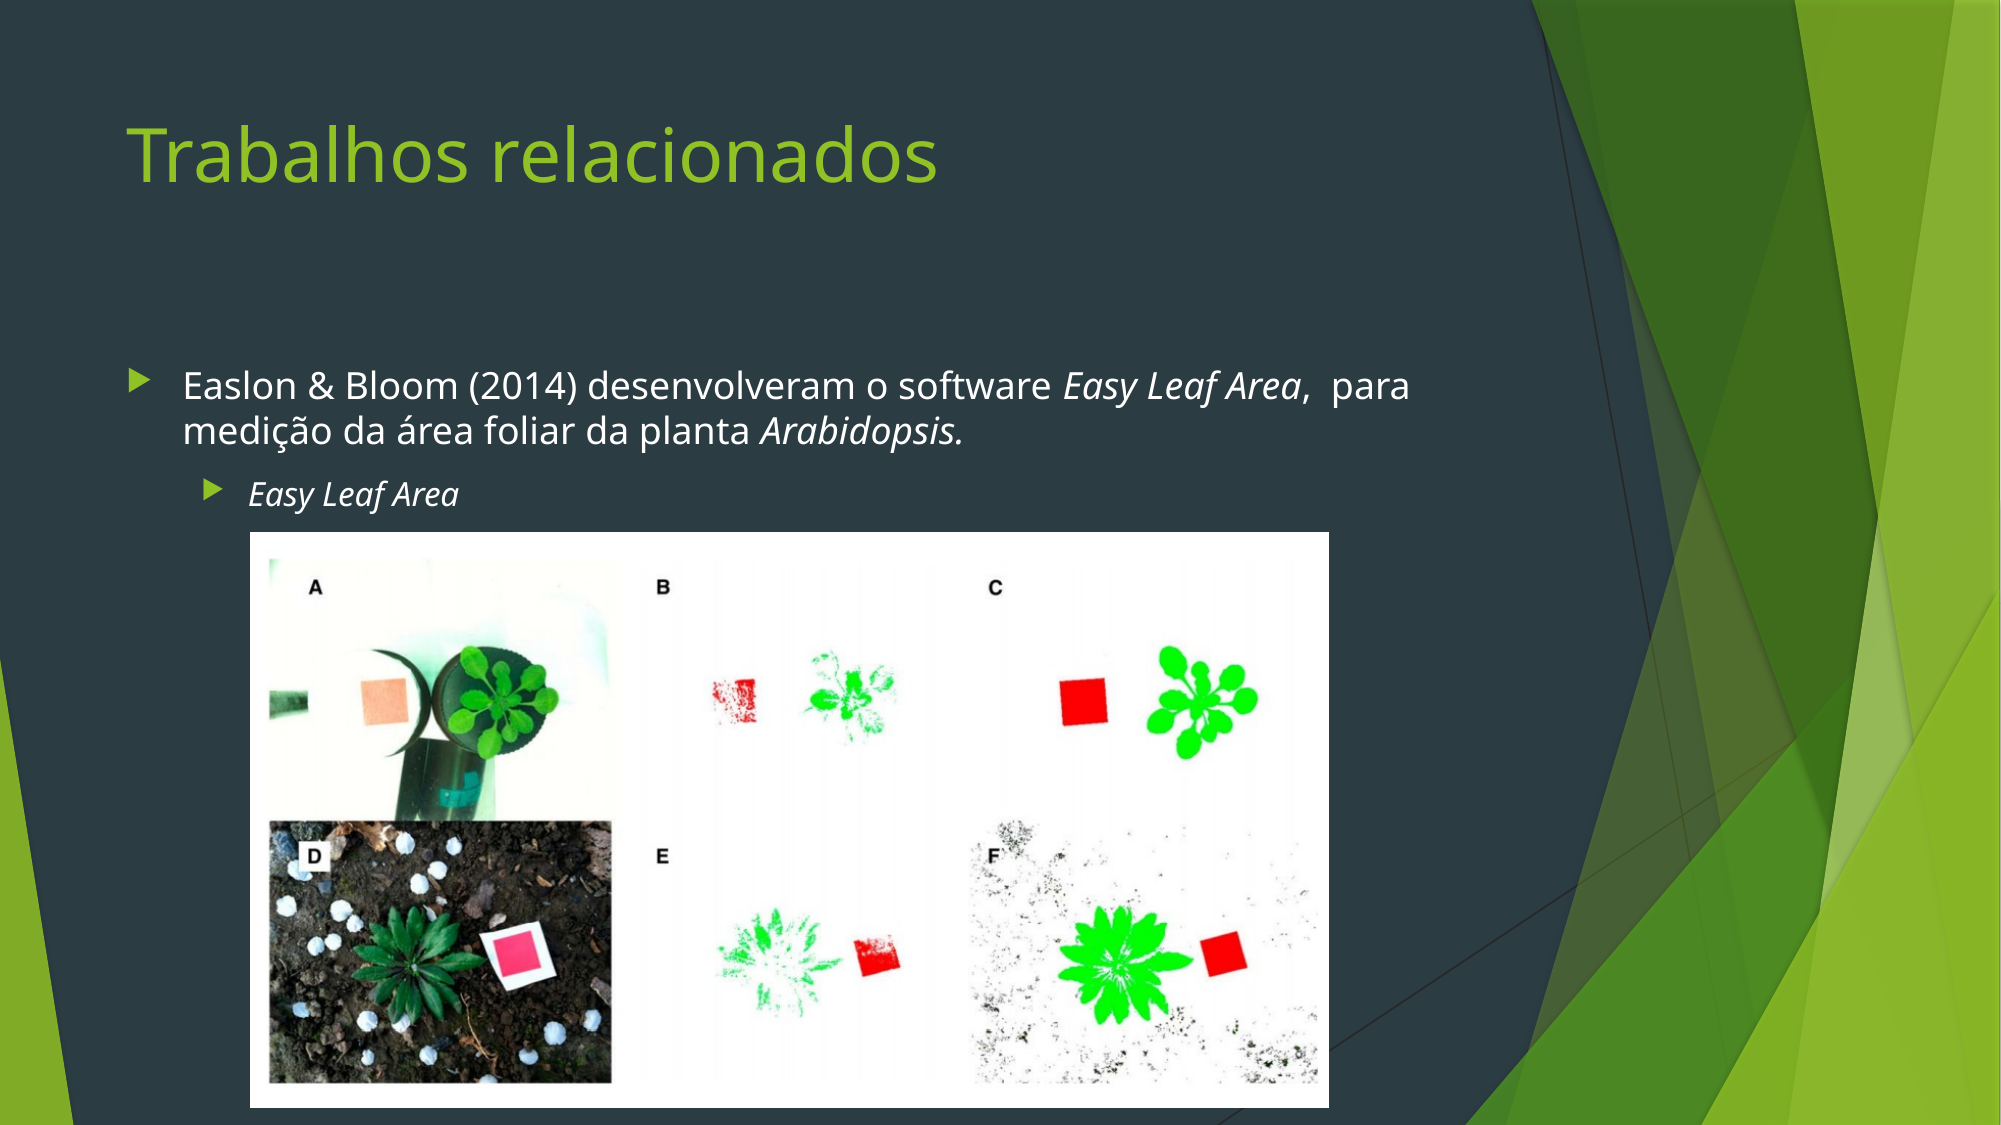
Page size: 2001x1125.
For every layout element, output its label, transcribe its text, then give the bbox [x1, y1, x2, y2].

picture [249, 532, 1329, 1109]
list Easlon & Bloom (2014) desenvolveram o software Easy Leaf Area, para medição da área foliar da planta Arabidopsis. Easy Leaf Area [111, 354, 1522, 992]
title Trabalhos relacionados [111, 99, 1522, 317]
